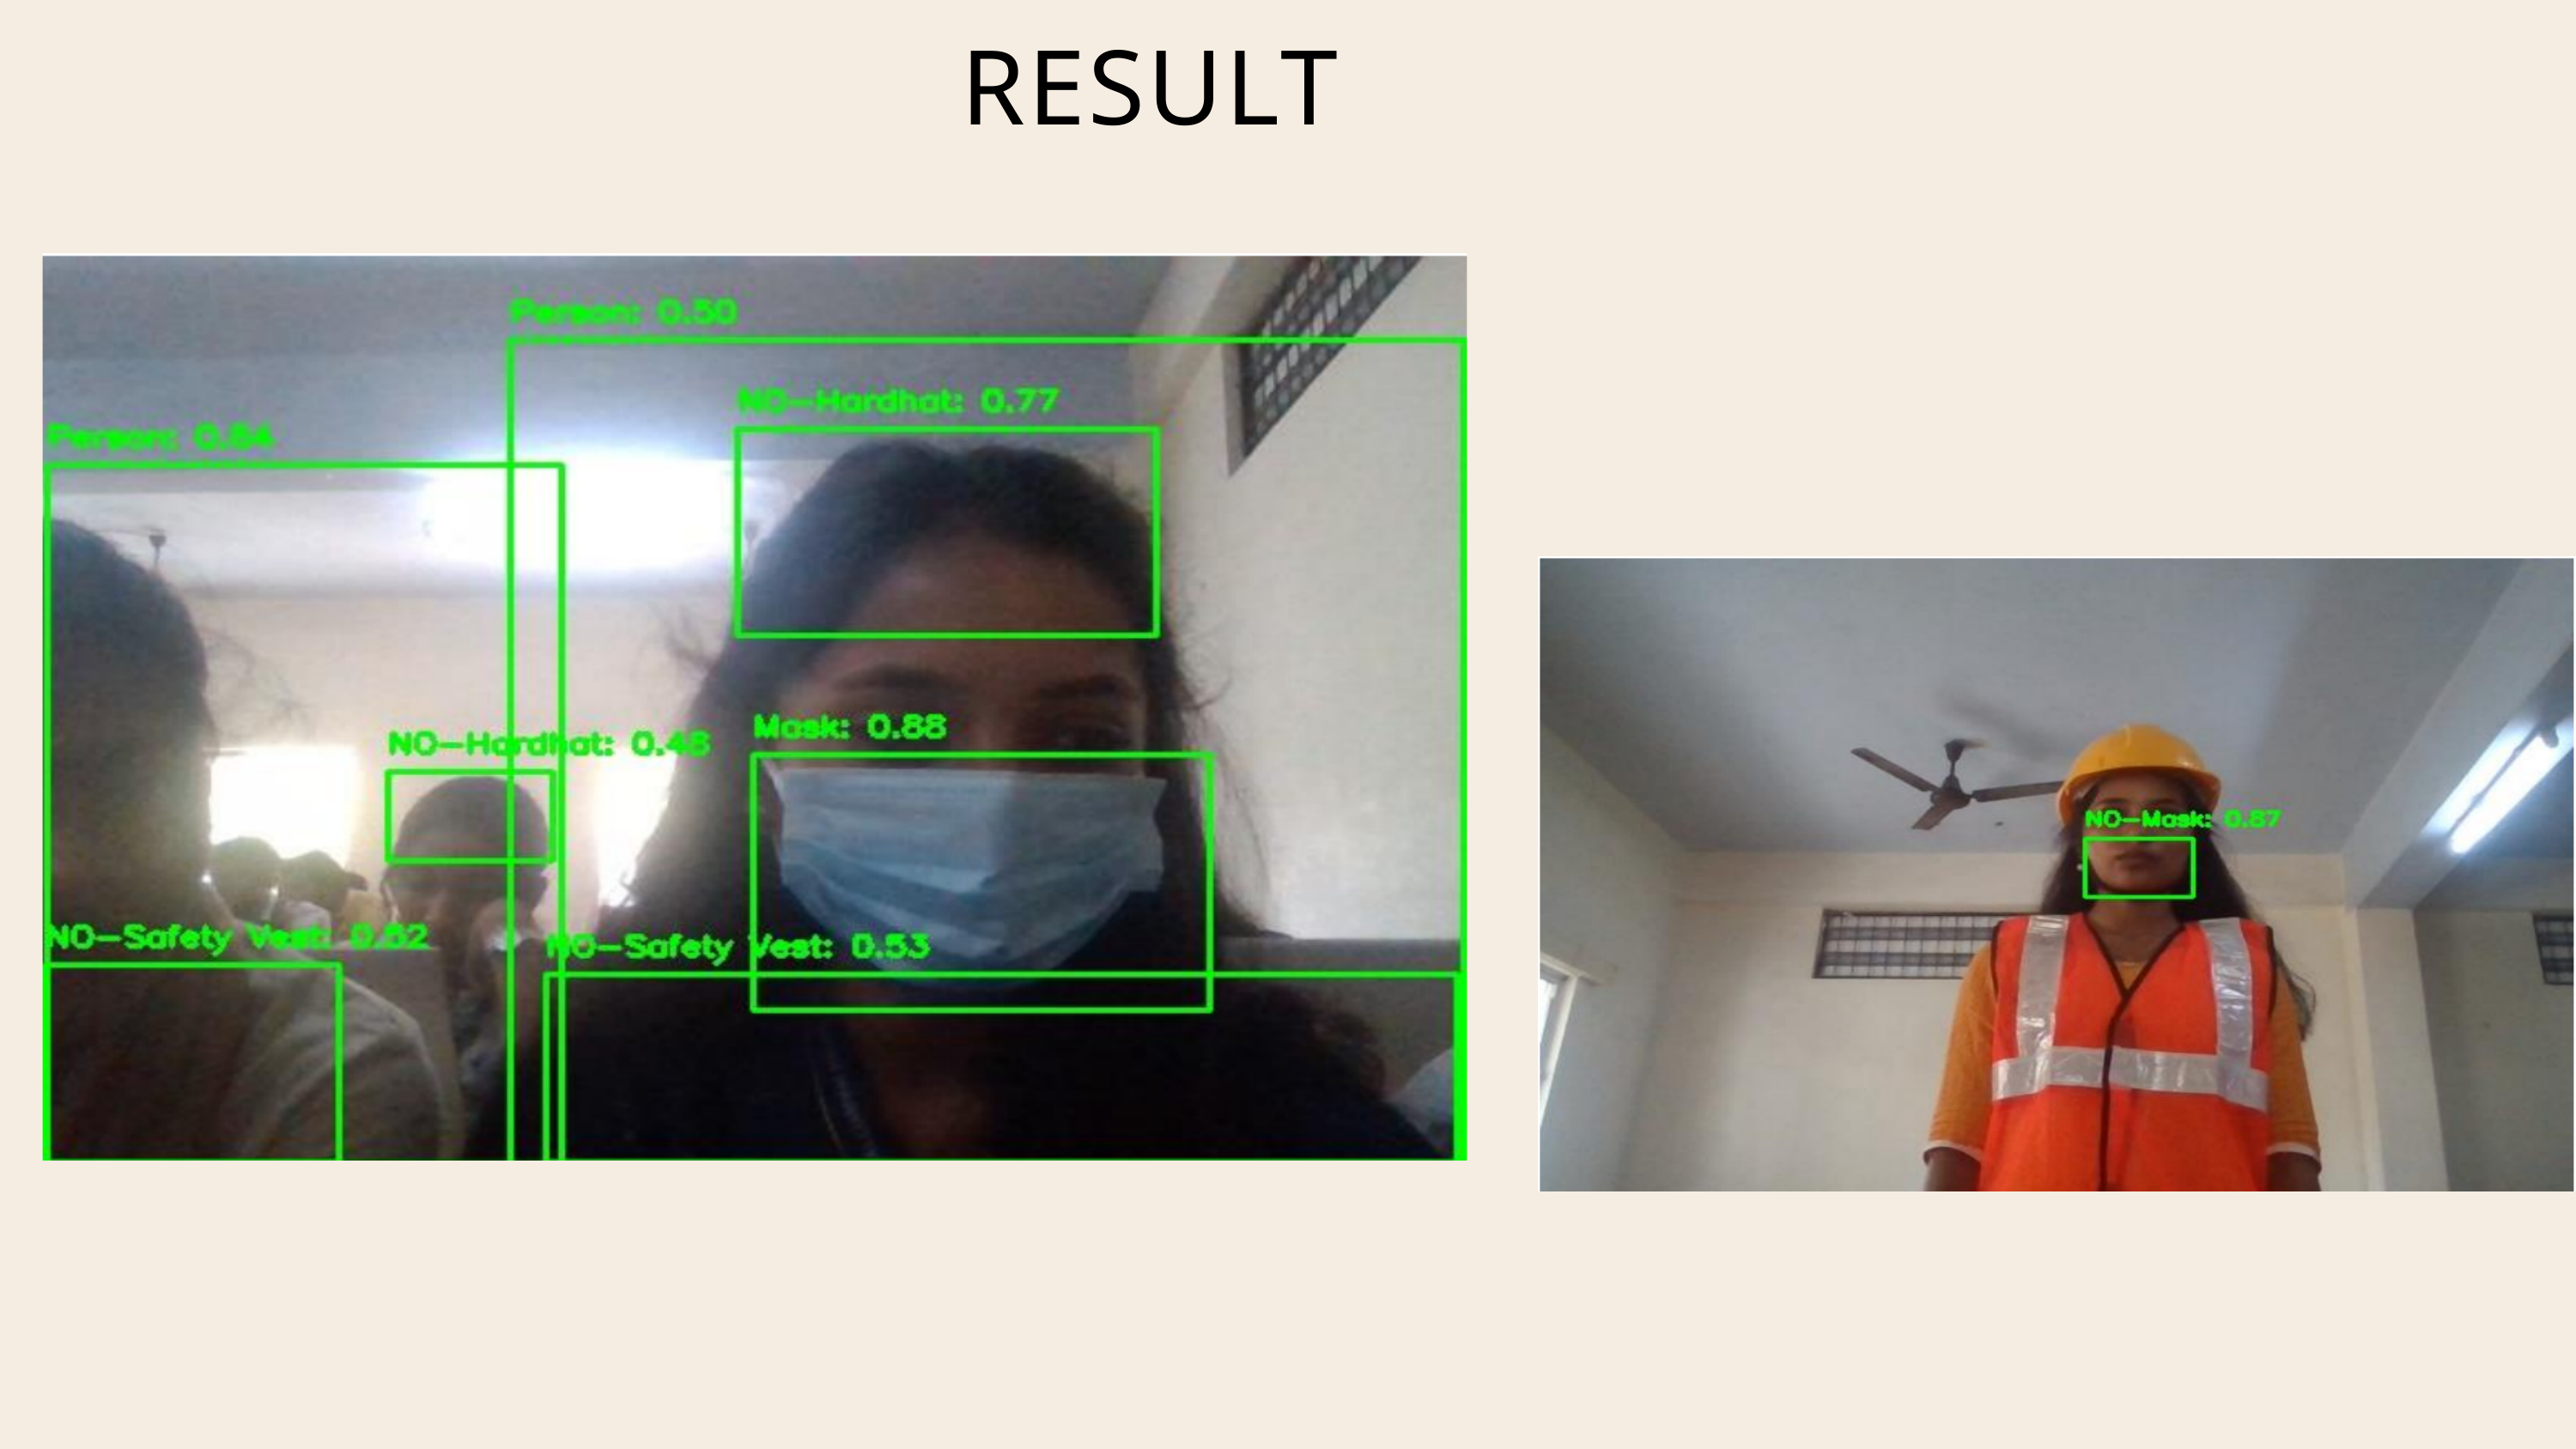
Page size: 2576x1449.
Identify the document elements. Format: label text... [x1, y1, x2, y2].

text_box [42, 253, 1467, 1161]
text_box [1538, 556, 2576, 1191]
text_box RESULT [927, 42, 1373, 146]
